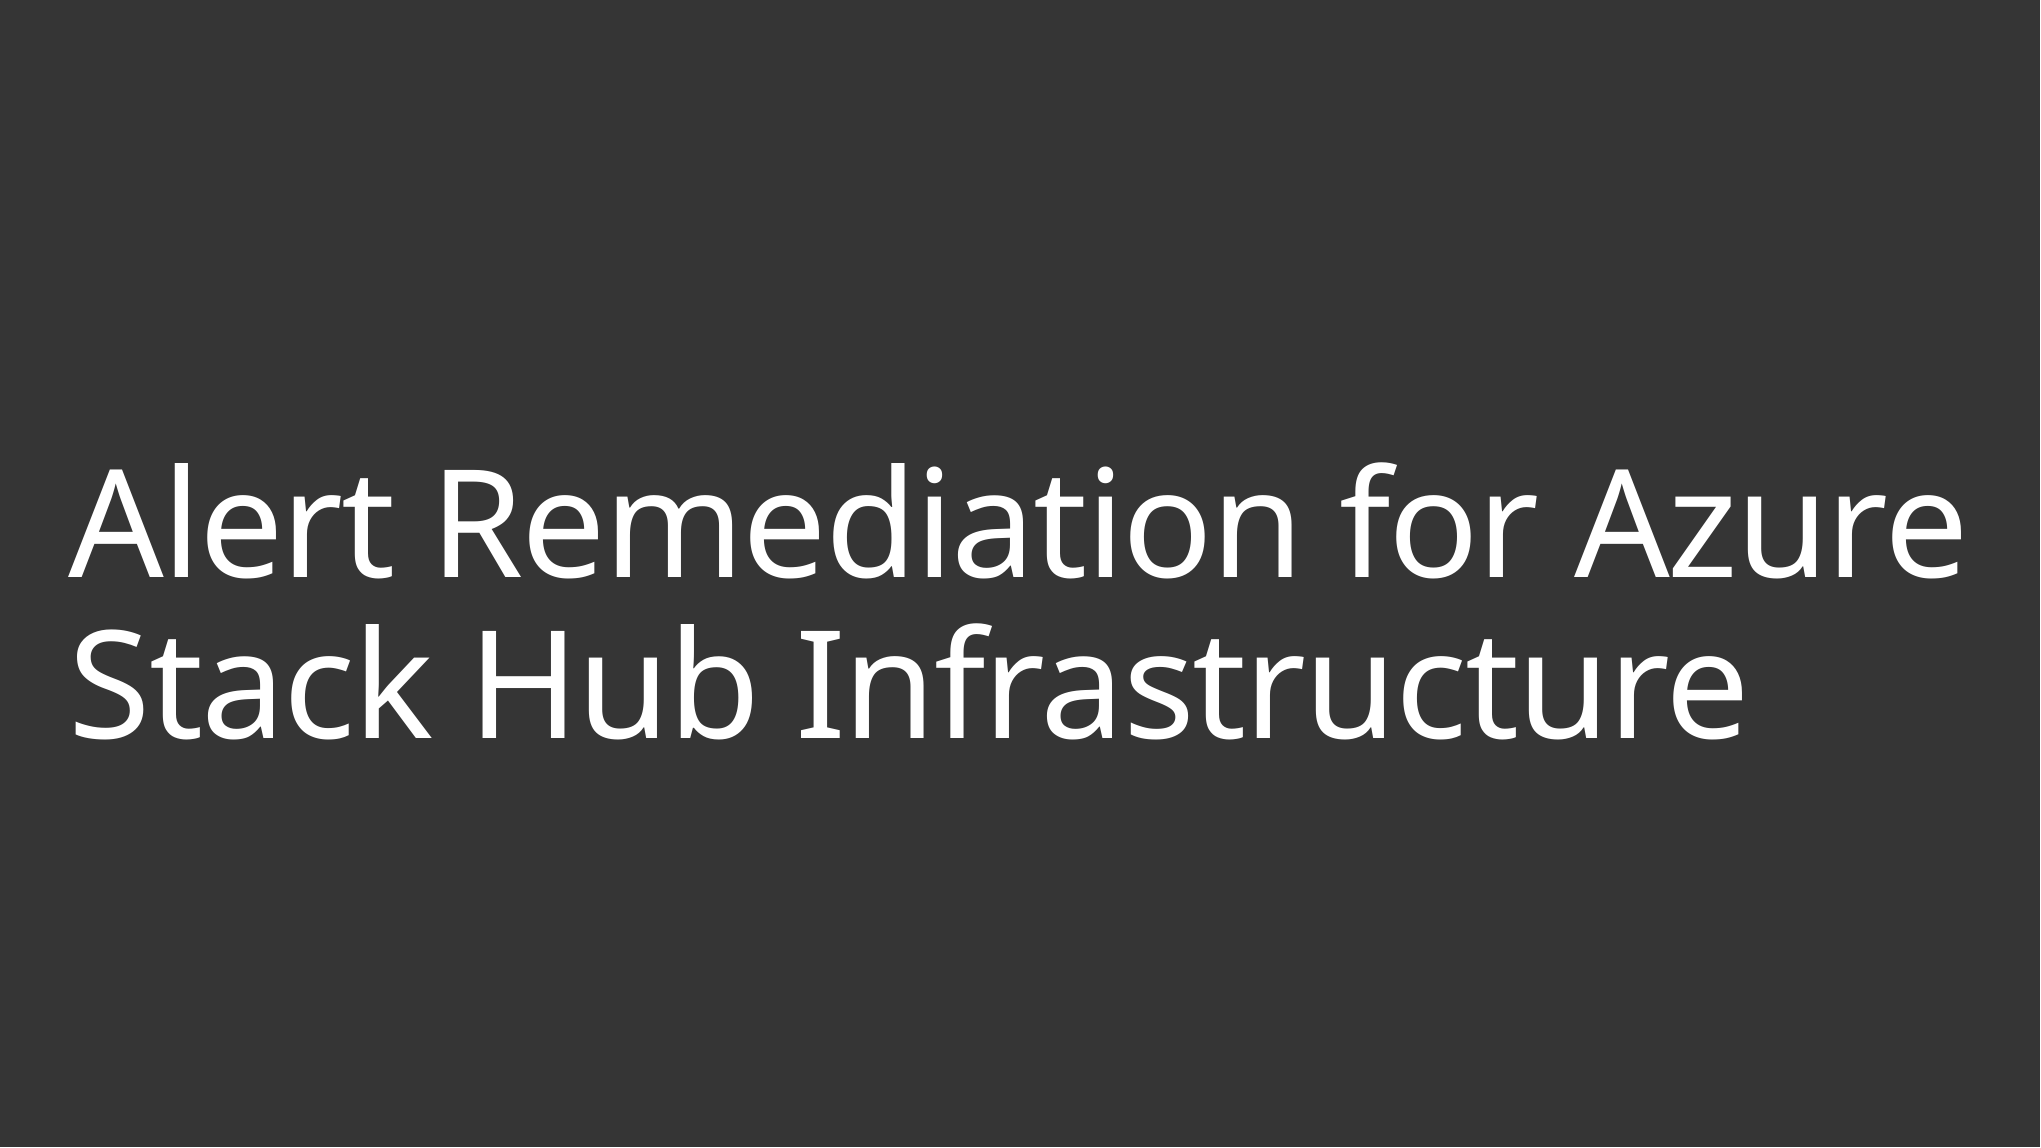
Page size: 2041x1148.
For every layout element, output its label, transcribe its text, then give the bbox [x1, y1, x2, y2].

title Alert Remediation for Azure Stack Hub Infrastructure [45, 432, 1996, 790]
